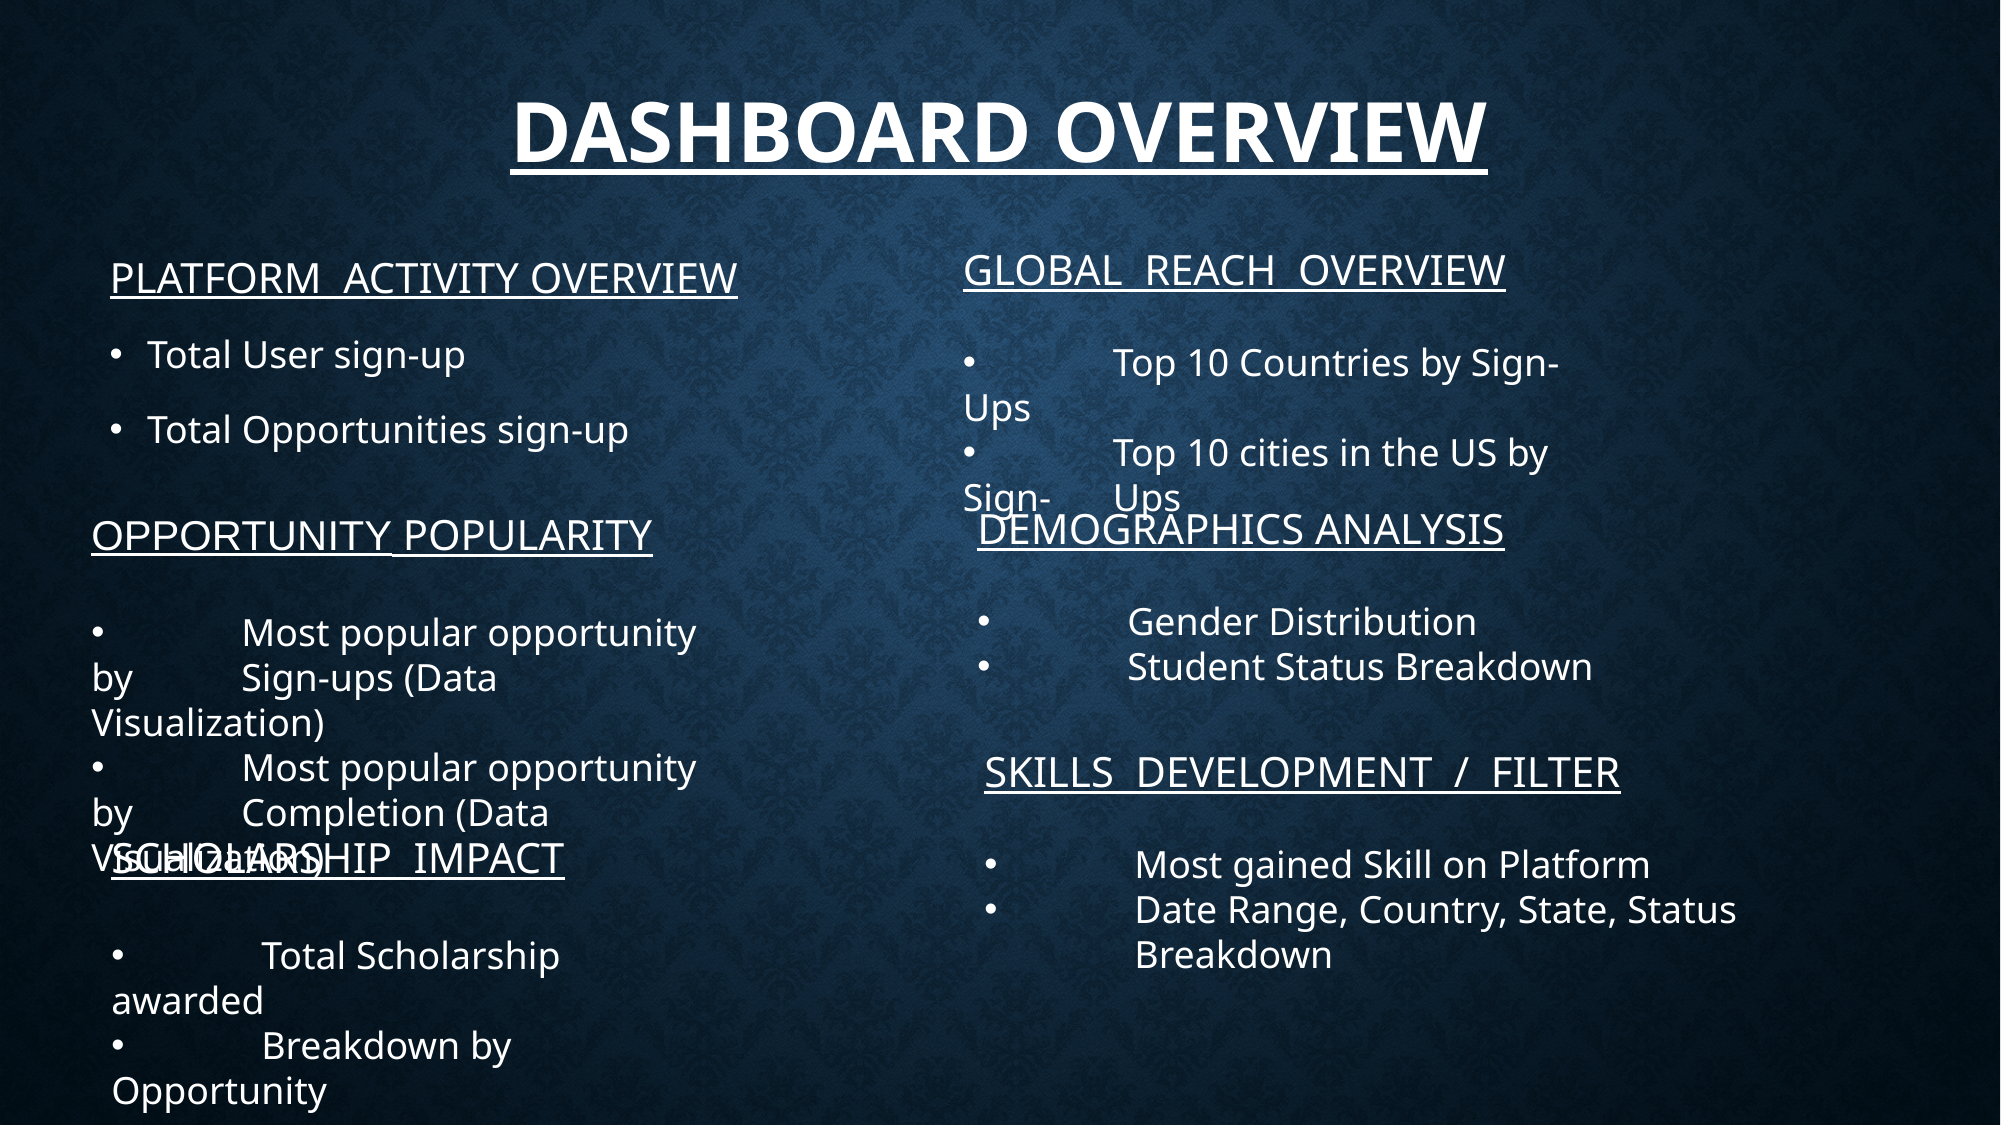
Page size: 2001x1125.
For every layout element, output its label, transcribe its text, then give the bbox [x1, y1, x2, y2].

text_box OPPORTUNITY POPULARITY Most popular opportunity by Sign-ups (Data Visualization) Most popular opportunity by Completion (Data Visualization) [76, 501, 738, 932]
list PLATFORM ACTIVITY OVERVIEW Total User sign-up Total Opportunities sign-up [94, 233, 800, 679]
text_box SCHOLARSHIP IMPACT Total Scholarship awarded Breakdown by Opportunity [96, 824, 677, 1119]
text_box SKILLS DEVELOPMENT / FILTER Most gained Skill on Platform Date Range, Country, State, Status Breakdown [969, 738, 1809, 984]
title Dashboard overview [149, 39, 1849, 233]
text_box GLOBAL REACH OVERVIEW Top 10 Countries by Sign-Ups Top 10 cities in the US by Sign- Ups [948, 236, 1627, 662]
text_box DEMOGRAPHICS ANALYSIS Gender Distribution Student Status Breakdown [962, 495, 1634, 696]
